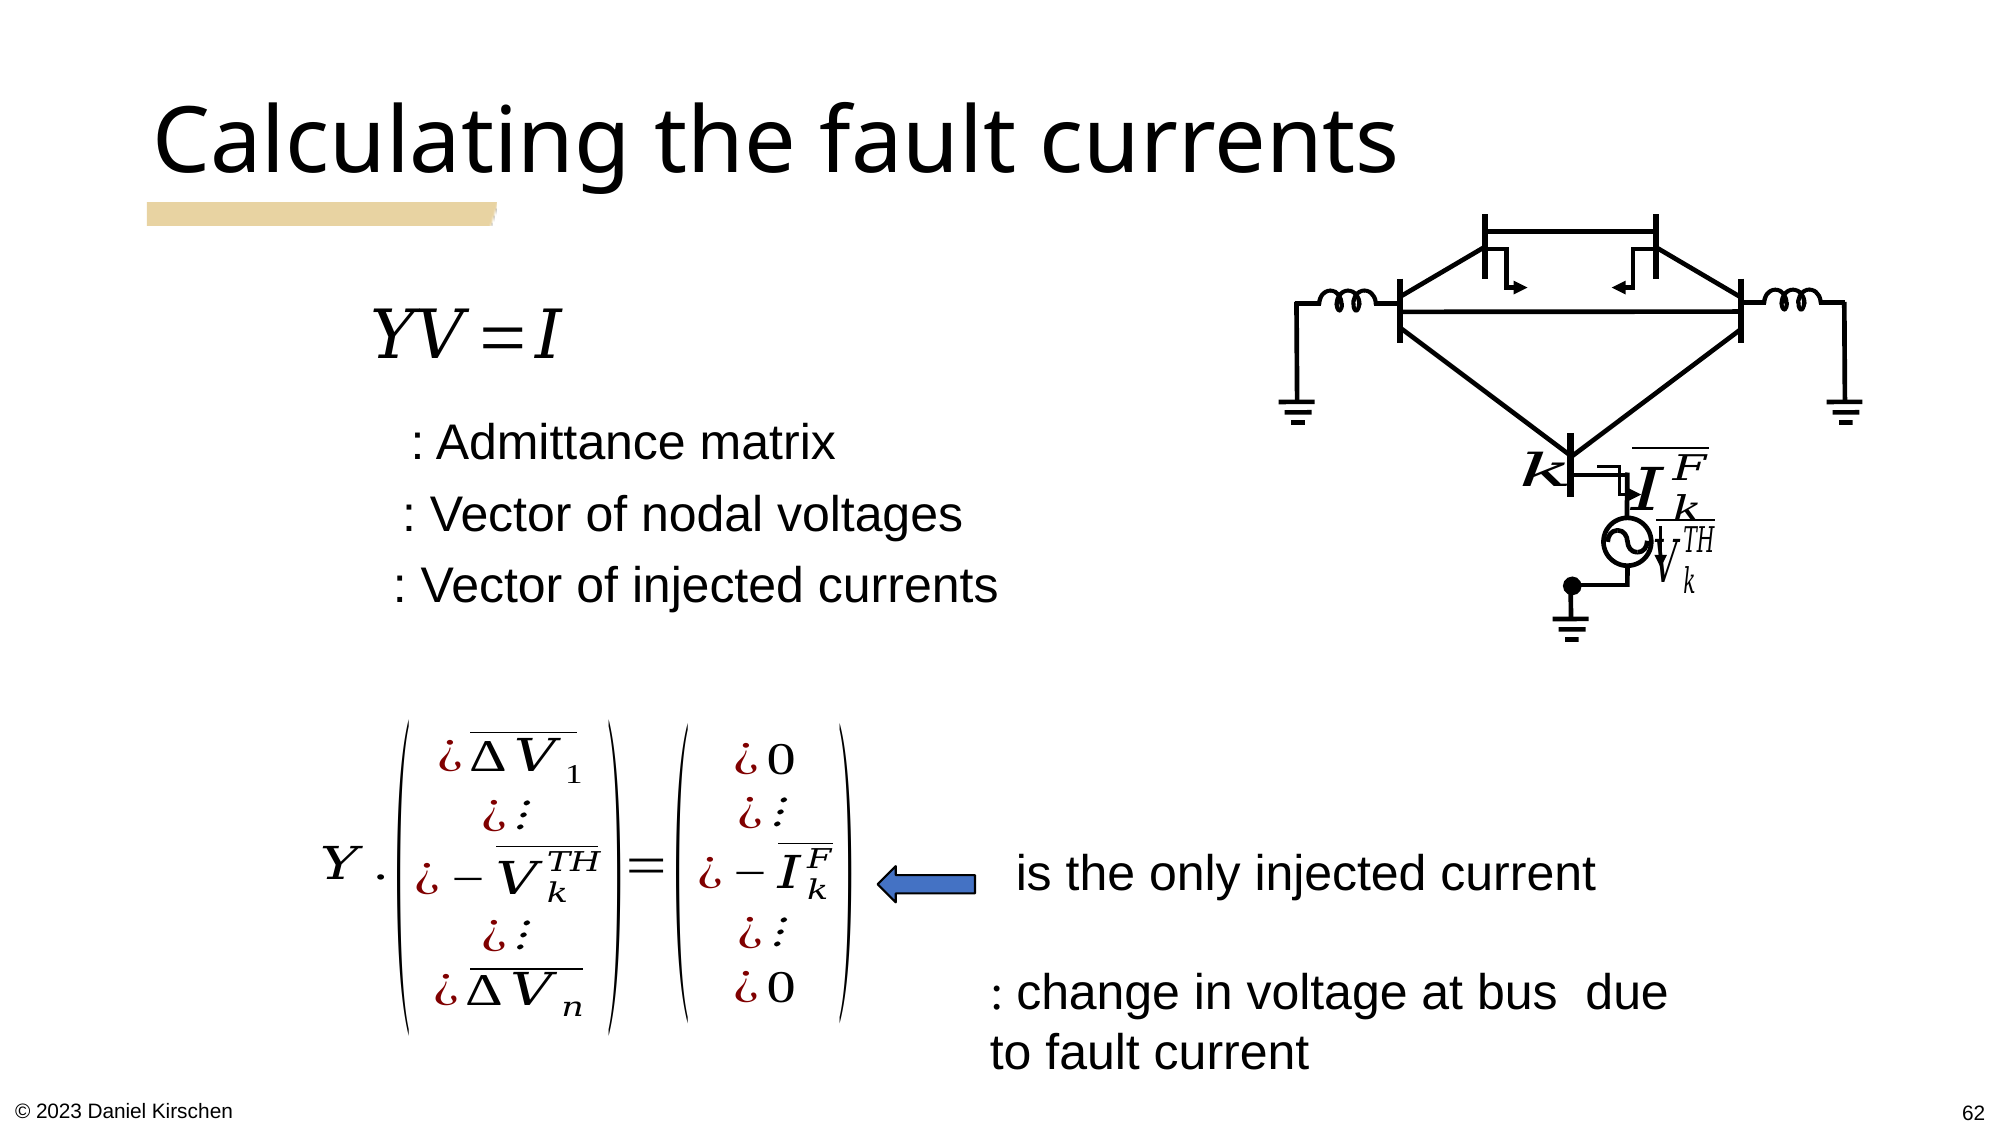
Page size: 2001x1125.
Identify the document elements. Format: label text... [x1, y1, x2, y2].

slide_number 62 [1550, 1088, 2000, 1125]
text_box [1278, 214, 1863, 640]
title Calculating the fault currents [137, 59, 1863, 226]
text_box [877, 832, 1739, 920]
slide_number © 2023 Daniel Kirschen [0, 1094, 546, 1125]
